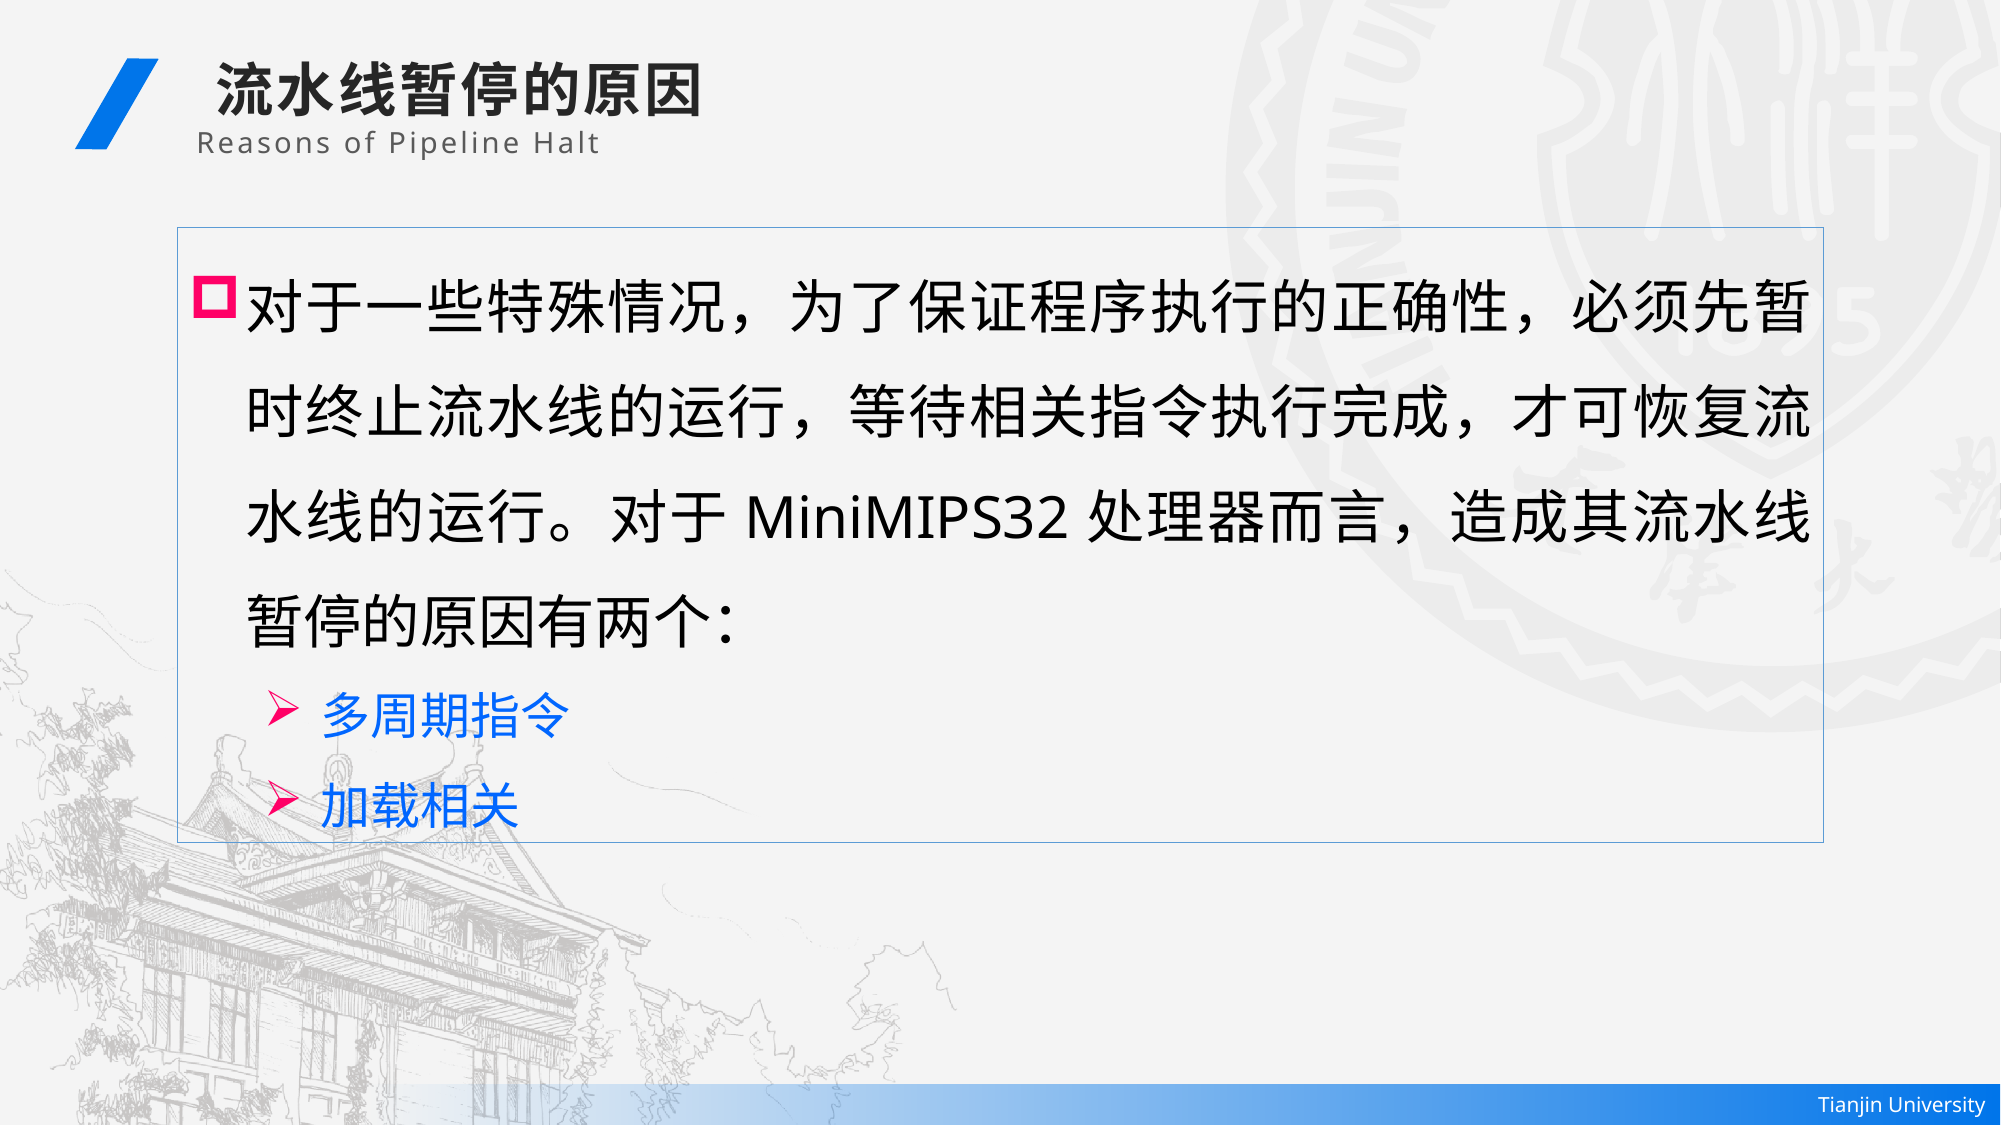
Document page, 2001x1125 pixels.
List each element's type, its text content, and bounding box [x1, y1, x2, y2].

text_box [74, 109, 98, 150]
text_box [98, 45, 724, 168]
text_box 对于一些特殊情况，为了保证程序执行的正确性，必须先暂时终止流水线的运行，等待相关指令执行完成，才可恢复流水线的运行。对于MiniMIPS32处理器而言，造成其流水线暂停的原因有两个： 多周期指令 加载相关 [177, 227, 1824, 843]
